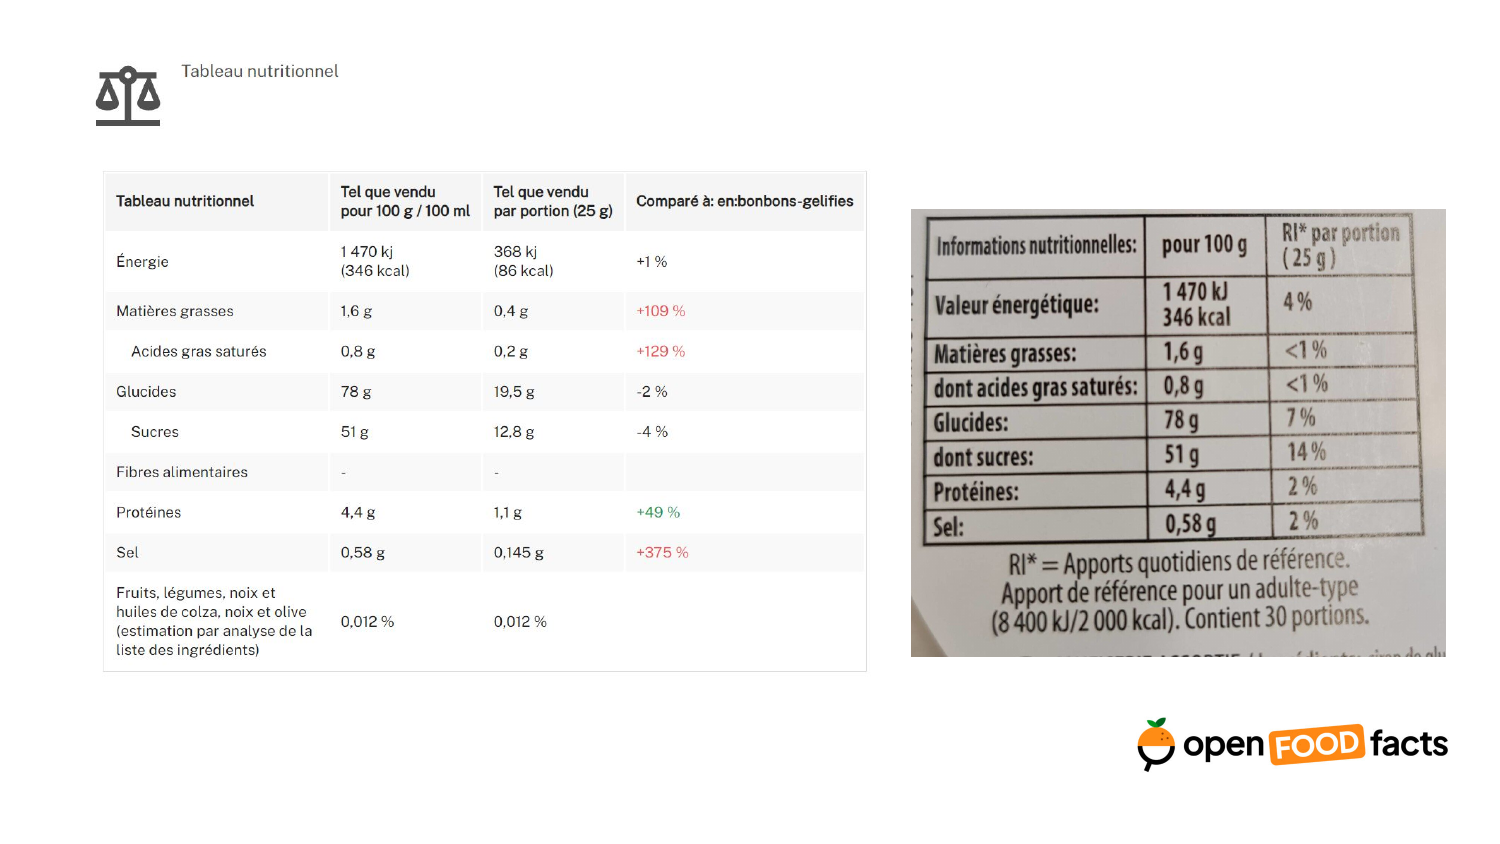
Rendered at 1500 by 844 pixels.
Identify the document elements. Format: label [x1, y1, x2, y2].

picture [79, 44, 888, 690]
picture [911, 208, 1446, 657]
picture [1100, 680, 1486, 810]
